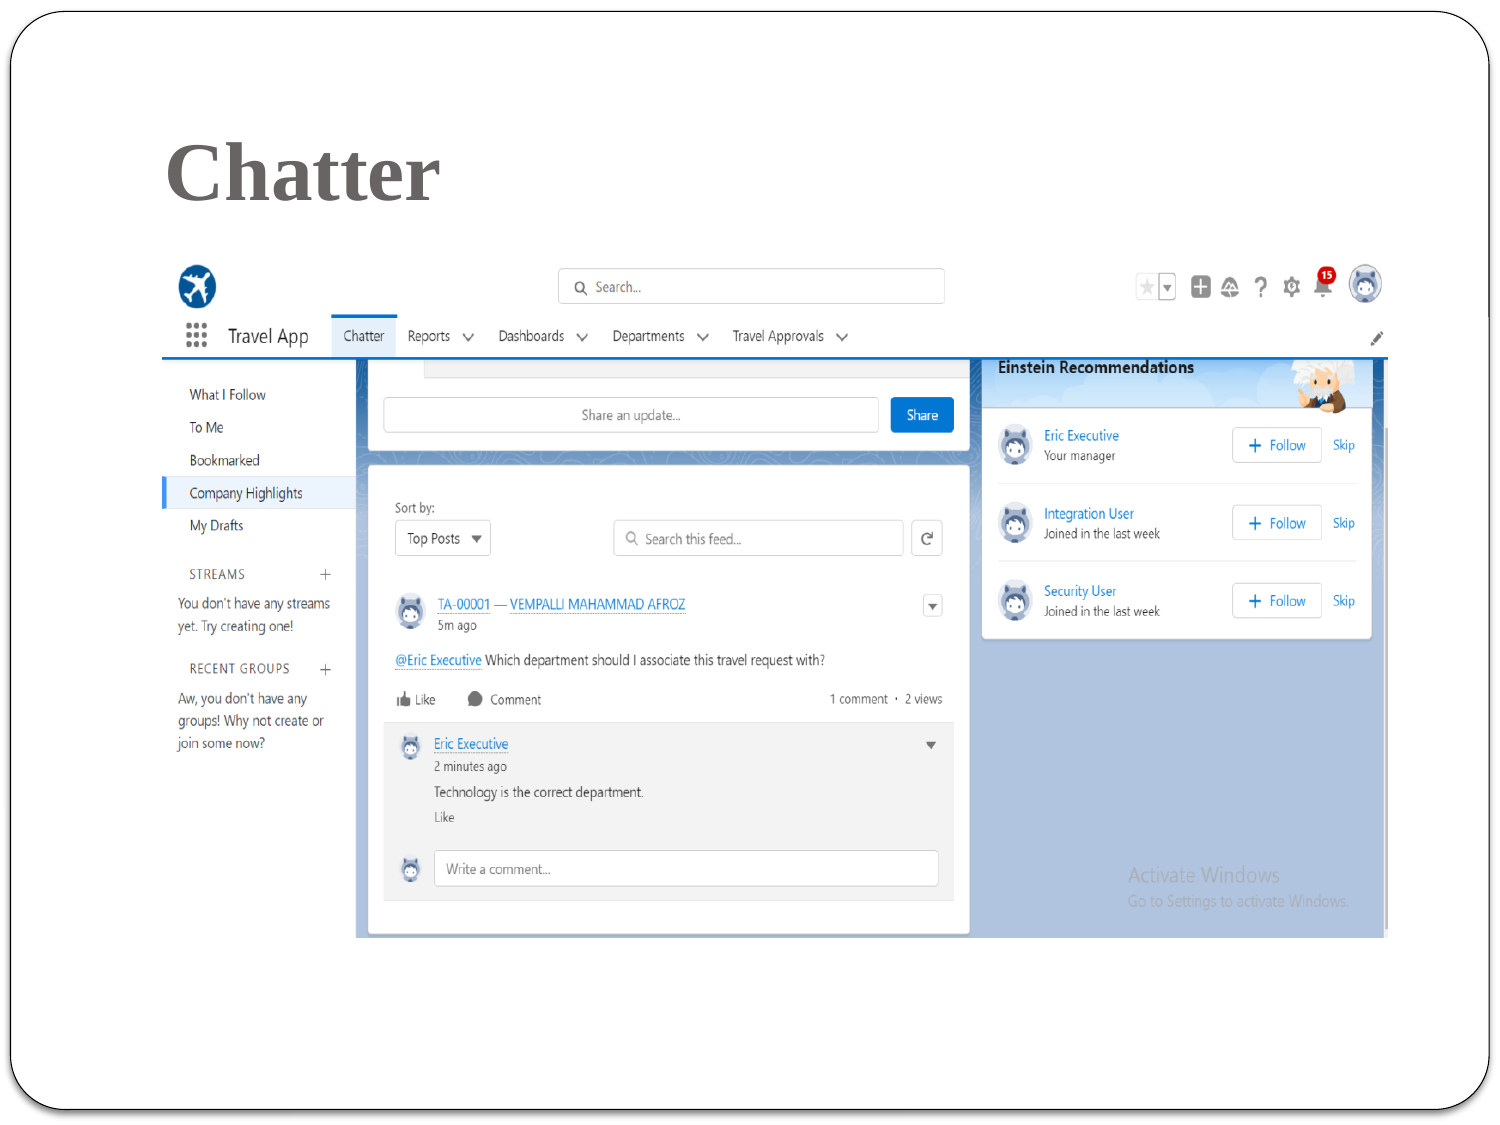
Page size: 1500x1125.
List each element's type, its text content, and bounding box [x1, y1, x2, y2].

title Chatter [150, 45, 1425, 233]
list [162, 262, 1388, 938]
